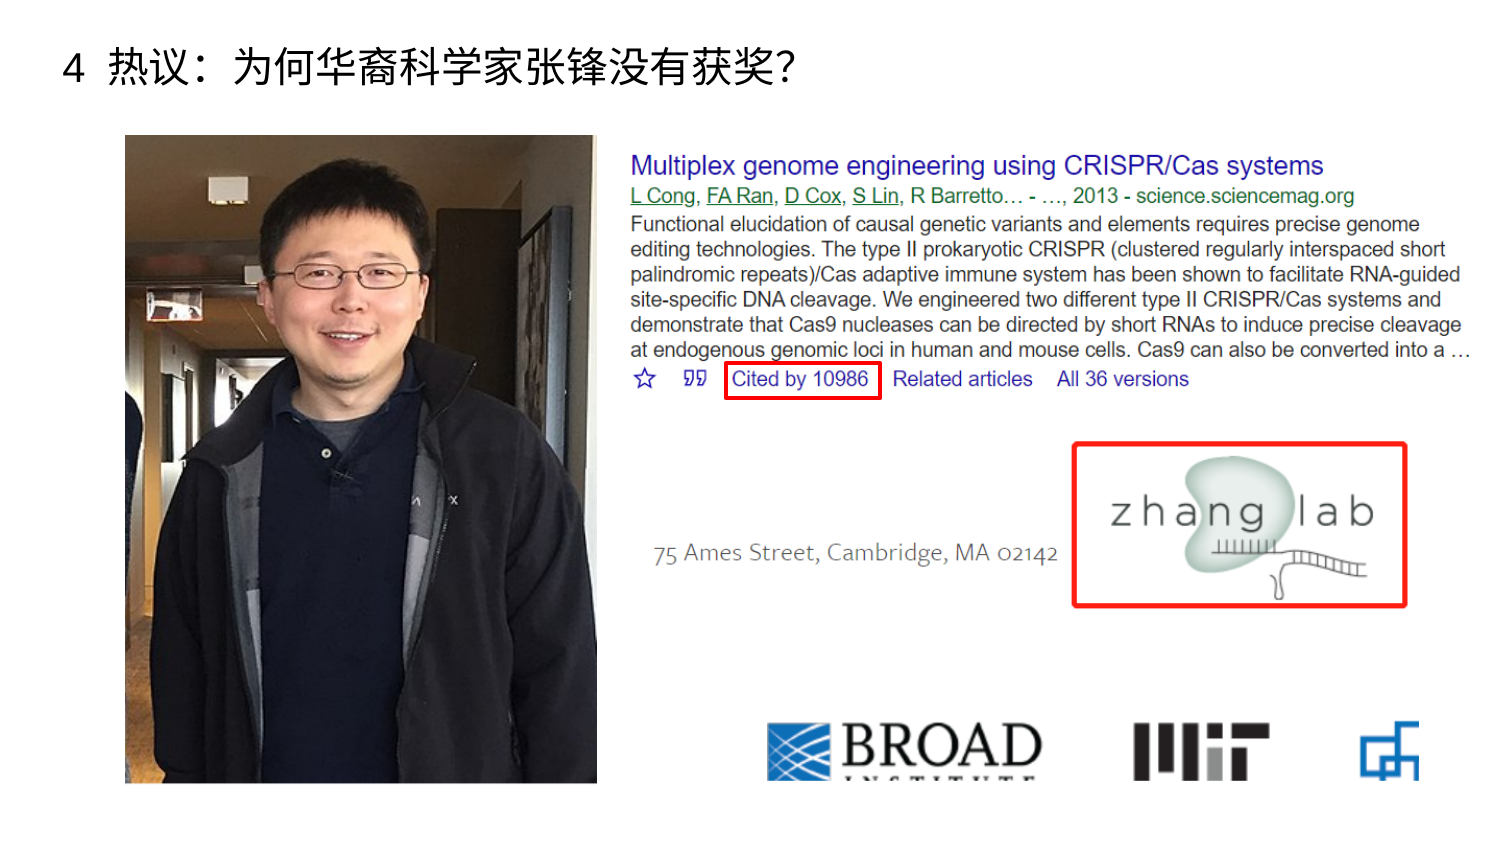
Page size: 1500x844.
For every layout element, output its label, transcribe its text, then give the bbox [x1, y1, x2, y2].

picture [125, 135, 598, 786]
text_box 4 热议：为何华裔科学家张锋没有获奖？ [47, 25, 1497, 204]
picture [621, 435, 1419, 786]
picture [621, 135, 1493, 404]
